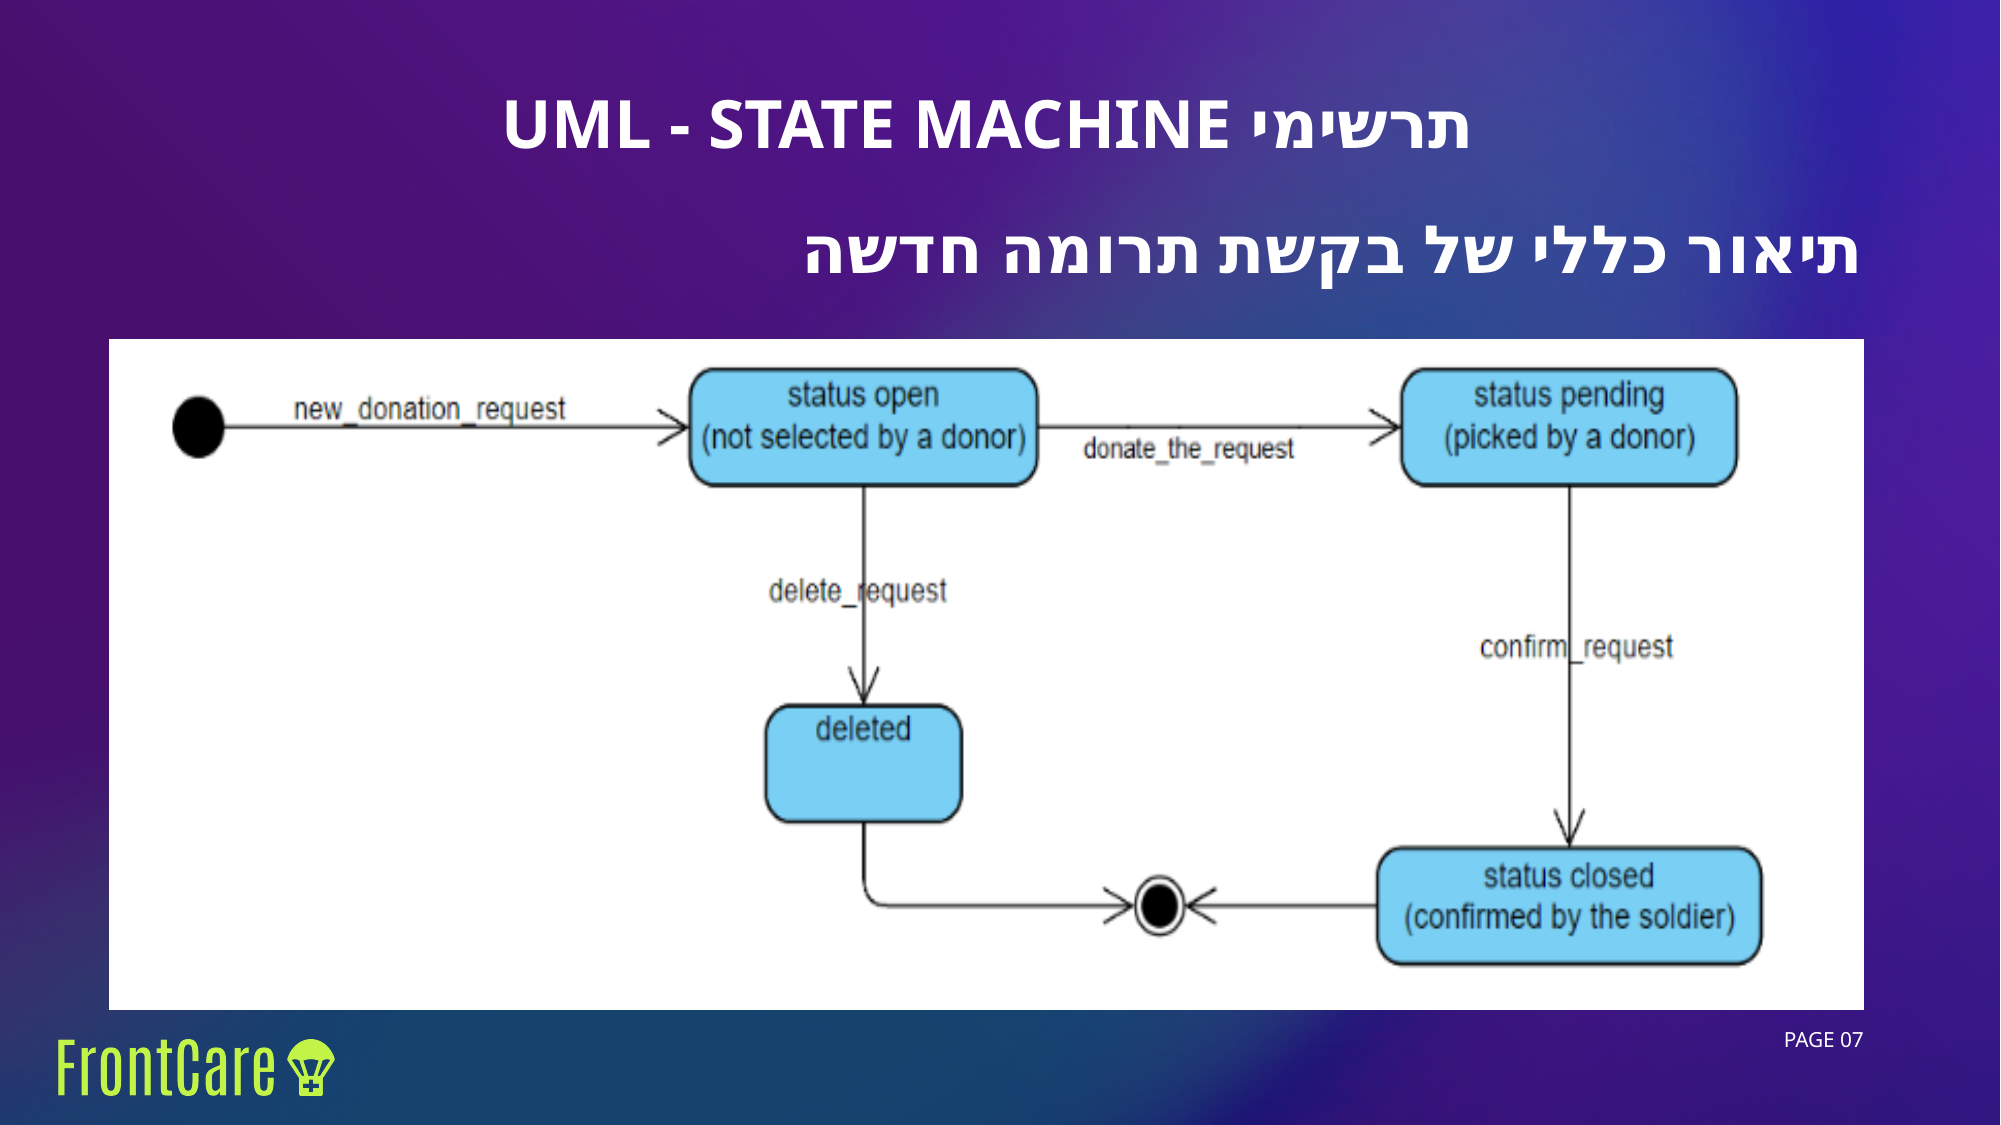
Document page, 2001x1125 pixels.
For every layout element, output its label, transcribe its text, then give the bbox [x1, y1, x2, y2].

title תרשימי UML - state machine [125, 72, 1850, 169]
slide_number Page 07 [1438, 1014, 1864, 1075]
text_box תיאור כללי של בקשת תרומה חדשה [638, 199, 1880, 278]
picture [109, 339, 1864, 1010]
picture [58, 1039, 335, 1096]
